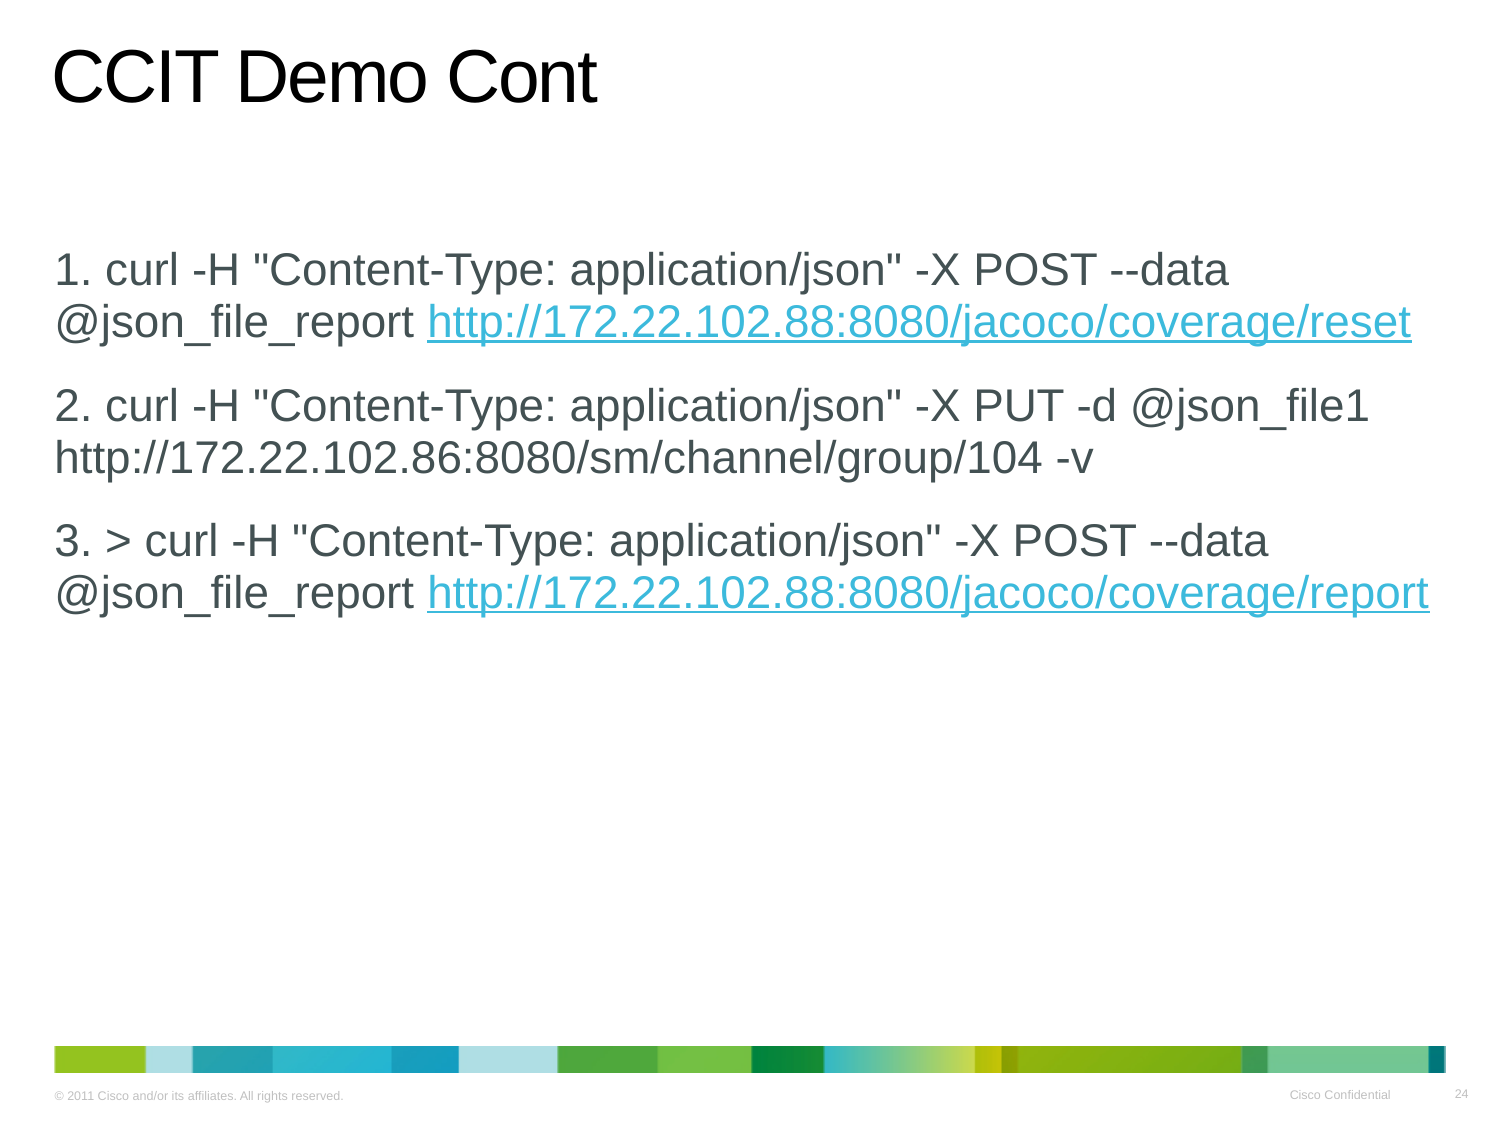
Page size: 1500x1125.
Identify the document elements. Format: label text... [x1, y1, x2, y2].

title CCIT Demo Cont [37, 37, 1447, 175]
list 1. curl -H "Content-Type: application/json" -X POST --data @json_file_report http://172.22.102.88:8080/jacoco/coverage/reset 2. curl -H "Content-Type: application/json" -X PUT -d @json_file1 http://172.22.102.86:8080/sm/channel/group/104 -v 3. > curl -H "Content-Type: application/json" -X POST --data @json_file_report http://172.22.102.88:8080/jacoco/coverage/report [39, 236, 1447, 980]
picture [54, 1046, 1446, 1073]
